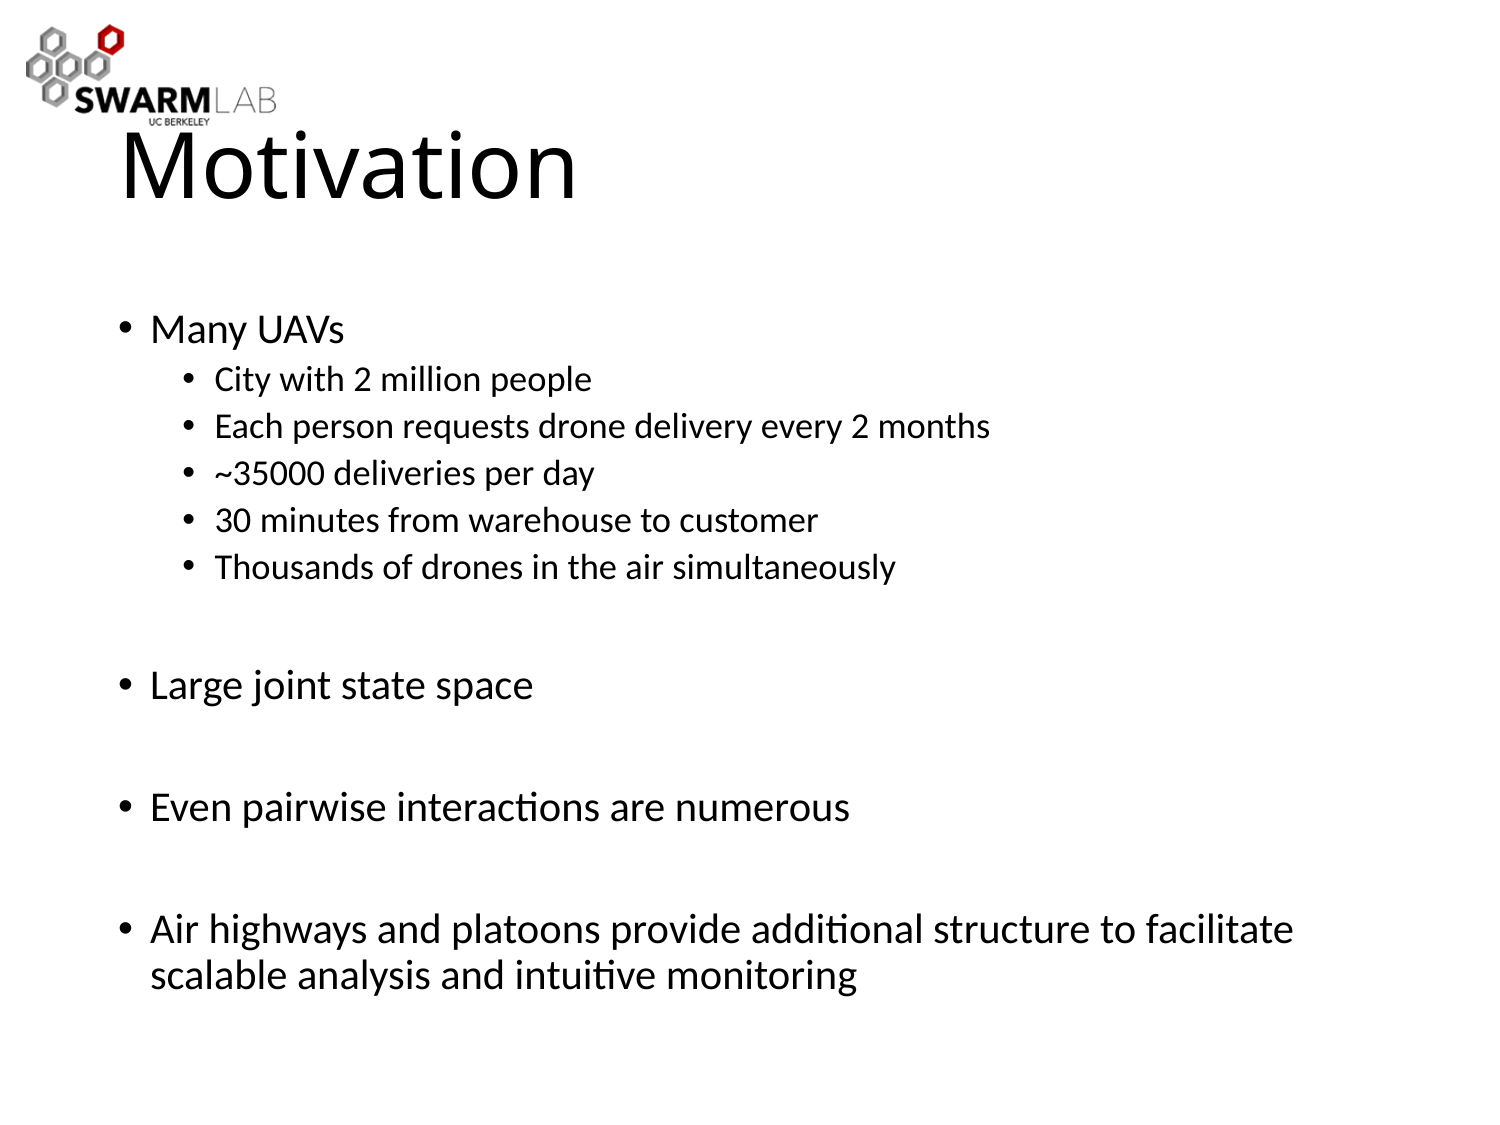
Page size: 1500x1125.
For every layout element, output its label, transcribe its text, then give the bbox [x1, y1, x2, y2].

list Many UAVs City with 2 million people Each person requests drone delivery every 2 months ~35000 deliveries per day 30 minutes from warehouse to customer Thousands of drones in the air simultaneously Large joint state space Even pairwise interactions are numerous Air highways and platoons provide additional structure to facilitate scalable analysis and intuitive monitoring [103, 299, 1397, 1014]
picture [26, 24, 277, 127]
title Motivation [103, 59, 1397, 278]
